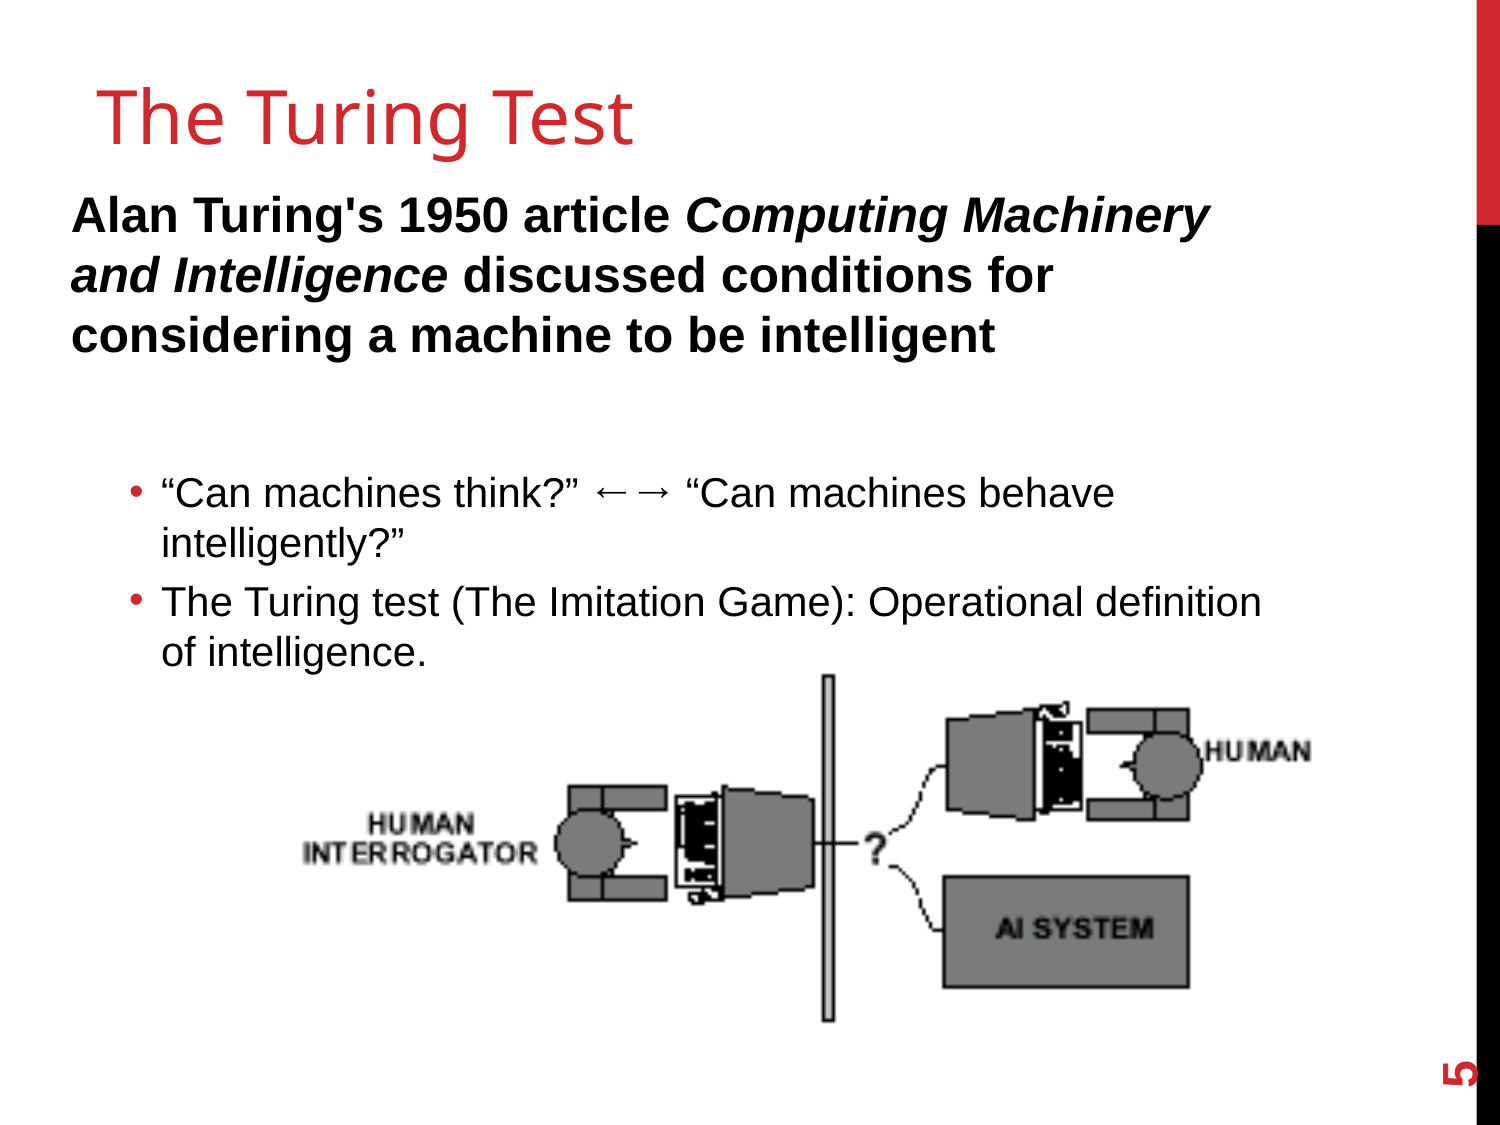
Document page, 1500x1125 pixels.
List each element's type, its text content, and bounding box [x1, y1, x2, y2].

title The Turing Test [75, 25, 1025, 167]
list Alan Turing's 1950 article Computing Machinery and Intelligence discussed conditions for considering a machine to be intelligent “Can machines think?” ←→ “Can machines behave intelligently?” The Turing test (The Imitation Game): Operational definition of intelligence. [55, 175, 1306, 893]
picture [278, 643, 1417, 1090]
slide_number 5 [1427, 887, 1488, 1104]
